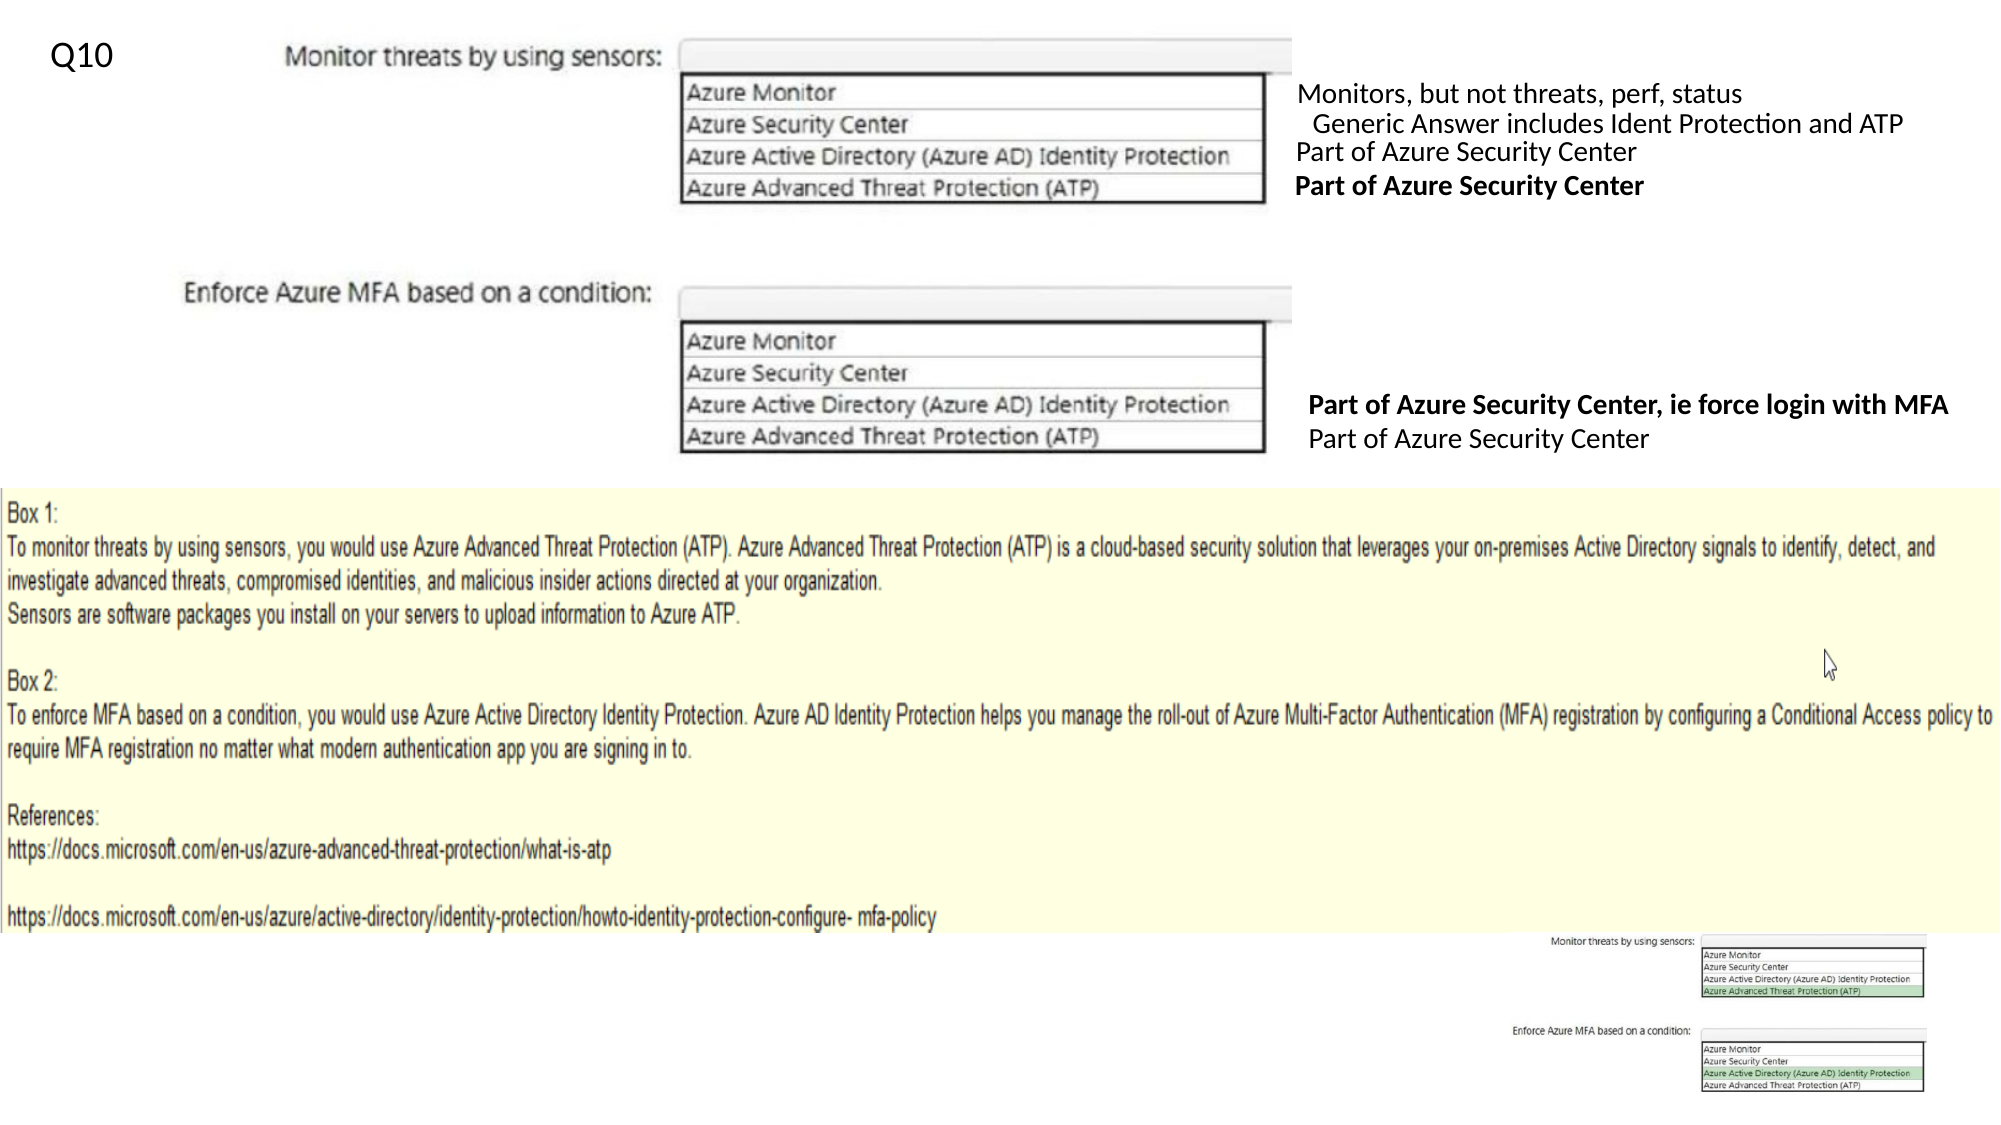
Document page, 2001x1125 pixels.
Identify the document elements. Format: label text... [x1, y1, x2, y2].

text_box Part of Azure Security Center, ie force login with MFA [1293, 378, 1965, 429]
text_box Part of Azure Security Center [1292, 158, 1661, 209]
picture [156, 22, 1292, 467]
text_box Part of Azure Security Center [1292, 124, 1653, 158]
text_box Generic Answer includes Ident Protection and ATP [1297, 97, 1919, 147]
text_box Monitors, but not threats, perf, status [1292, 67, 1759, 117]
text_box Part of Azure Security Center [1293, 411, 1666, 462]
text_box Q10 [35, 22, 129, 83]
picture [0, 488, 2000, 1093]
